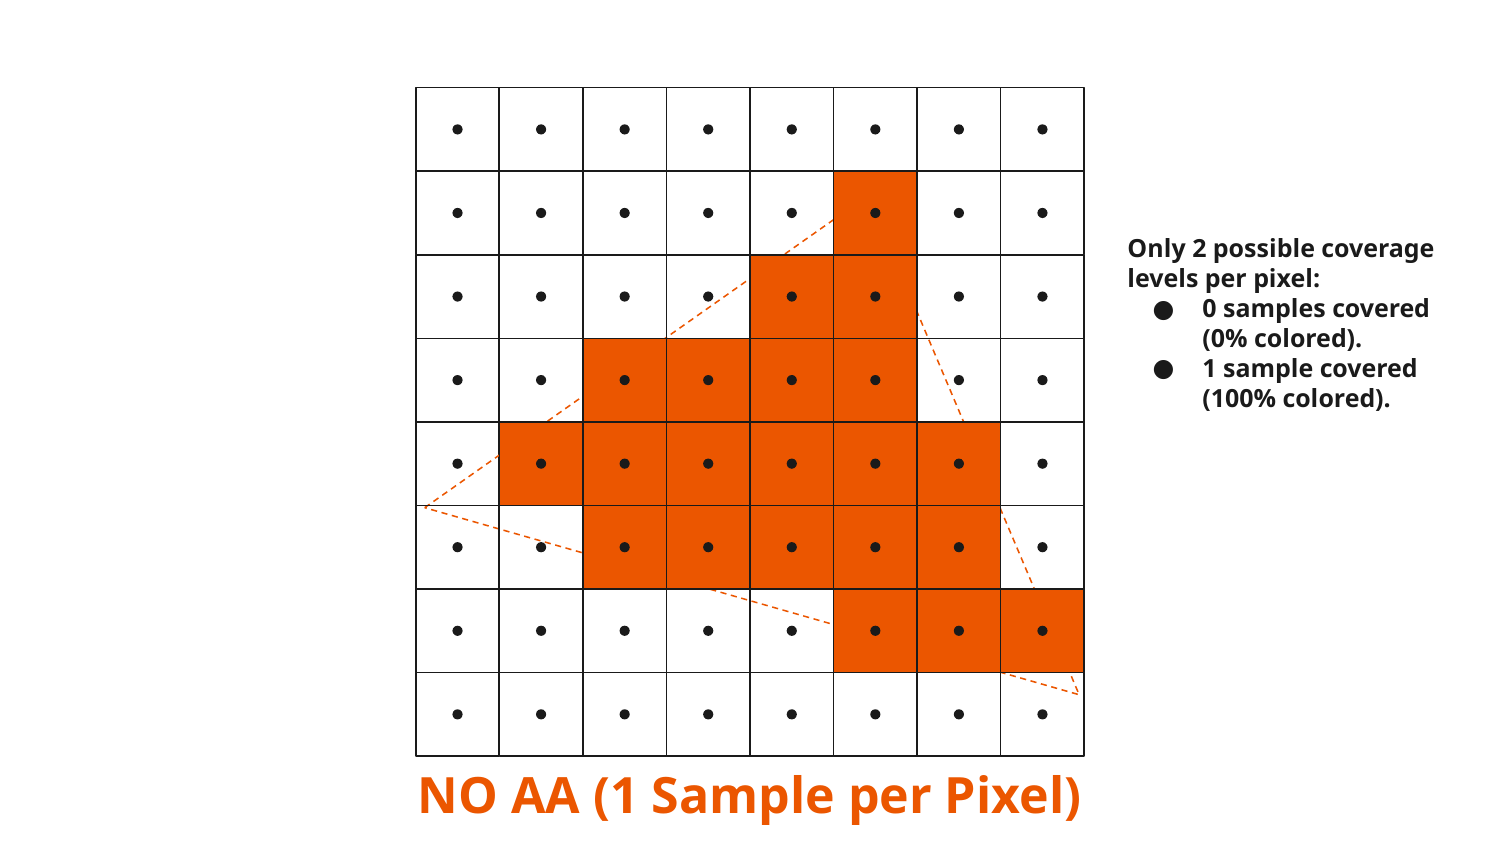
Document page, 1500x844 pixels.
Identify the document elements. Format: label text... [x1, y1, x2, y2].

text_box [1037, 375, 1048, 386]
text_box [953, 458, 965, 469]
text_box [917, 171, 1000, 254]
text_box [1037, 625, 1048, 636]
text_box [582, 505, 666, 589]
text_box [415, 672, 499, 756]
text_box [499, 171, 582, 254]
text_box [535, 458, 547, 469]
text_box [833, 254, 917, 338]
text_box [452, 207, 463, 219]
text_box [535, 542, 547, 553]
text_box [703, 375, 714, 386]
text_box [786, 291, 797, 302]
text_box [499, 254, 582, 338]
text_box [582, 672, 666, 756]
text_box [1000, 421, 1085, 505]
text_box [953, 207, 965, 219]
text_box [415, 505, 499, 589]
text_box [1037, 291, 1048, 302]
text_box [870, 709, 881, 720]
text_box [917, 672, 1000, 756]
text_box [619, 375, 630, 386]
text_box [535, 709, 547, 720]
text_box [452, 542, 463, 553]
text_box [1000, 505, 1085, 589]
text_box [786, 625, 797, 636]
text_box [917, 338, 1000, 421]
text_box [786, 542, 797, 553]
text_box [1000, 589, 1085, 672]
text_box [703, 709, 714, 720]
text_box [452, 709, 463, 720]
text_box [750, 589, 833, 672]
text_box [535, 207, 547, 219]
text_box [953, 124, 965, 135]
text_box [535, 625, 547, 636]
text_box [619, 542, 630, 553]
text_box [833, 505, 917, 589]
text_box [703, 124, 714, 135]
text_box [499, 87, 582, 171]
text_box [833, 87, 917, 171]
text_box [750, 672, 833, 756]
text_box [666, 171, 750, 254]
text_box [1037, 709, 1048, 720]
text_box [786, 375, 797, 386]
text_box [870, 542, 881, 553]
text_box [619, 124, 630, 135]
text_box NO AA (1 Sample per Pixel) [336, 756, 1164, 832]
text_box [1037, 207, 1048, 219]
text_box [619, 291, 630, 302]
text_box [786, 124, 797, 135]
text_box [582, 171, 666, 254]
text_box [750, 505, 833, 589]
text_box [870, 625, 881, 636]
text_box [415, 254, 499, 338]
text_box [786, 458, 797, 469]
text_box [786, 207, 797, 219]
text_box [666, 338, 750, 421]
text_box [870, 291, 881, 302]
text_box [750, 254, 833, 338]
text_box [582, 421, 666, 505]
text_box [499, 672, 582, 756]
text_box [619, 458, 630, 469]
text_box [666, 87, 750, 171]
text_box [833, 672, 917, 756]
text_box [582, 589, 666, 672]
text_box [499, 421, 582, 505]
text_box [917, 87, 1000, 171]
text_box [415, 171, 499, 254]
text_box [582, 338, 666, 421]
text_box [953, 542, 965, 553]
text_box [953, 375, 965, 386]
text_box [917, 589, 1000, 672]
text_box [750, 421, 833, 505]
text_box [666, 589, 750, 672]
text_box [452, 625, 463, 636]
text_box [703, 458, 714, 469]
text_box [582, 87, 666, 171]
text_box [619, 625, 630, 636]
text_box [870, 207, 881, 219]
text_box [499, 505, 582, 589]
text_box [666, 505, 750, 589]
text_box [953, 625, 965, 636]
text_box [535, 375, 547, 386]
text_box Only 2 possible coverage levels per pixel: 0 samples covered (0% colored). 1 sample covered (100% colored). [1112, 217, 1458, 529]
text_box [666, 254, 750, 338]
text_box [499, 589, 582, 672]
text_box [870, 124, 881, 135]
text_box [499, 338, 582, 421]
text_box [750, 87, 833, 171]
text_box [452, 291, 463, 302]
text_box [666, 421, 750, 505]
text_box [1000, 171, 1085, 254]
text_box [833, 421, 917, 505]
text_box [833, 171, 917, 254]
text_box [703, 207, 714, 219]
text_box [750, 338, 833, 421]
text_box [666, 672, 750, 756]
text_box [452, 124, 463, 135]
text_box [415, 87, 499, 171]
text_box [415, 589, 499, 672]
text_box [917, 254, 1000, 338]
text_box [870, 458, 881, 469]
text_box [750, 171, 833, 254]
text_box [1037, 542, 1048, 553]
text_box [1000, 338, 1085, 421]
text_box [953, 709, 965, 720]
text_box [1037, 458, 1048, 469]
text_box [619, 709, 630, 720]
text_box [1000, 672, 1085, 756]
text_box [703, 291, 714, 302]
text_box [870, 375, 881, 386]
text_box [703, 625, 714, 636]
text_box [428, 455, 499, 505]
text_box [415, 422, 499, 505]
text_box [1000, 254, 1085, 338]
text_box [833, 589, 917, 672]
text_box [619, 207, 630, 219]
text_box [786, 709, 797, 720]
text_box [917, 505, 1000, 589]
text_box [1000, 87, 1085, 171]
text_box [535, 124, 547, 135]
text_box [452, 375, 463, 386]
text_box [917, 421, 1000, 505]
text_box [1037, 124, 1048, 135]
text_box [535, 291, 547, 302]
text_box [415, 338, 499, 422]
text_box [703, 542, 714, 553]
text_box [953, 291, 965, 302]
text_box [452, 458, 463, 469]
text_box [833, 338, 917, 421]
text_box [582, 254, 666, 338]
